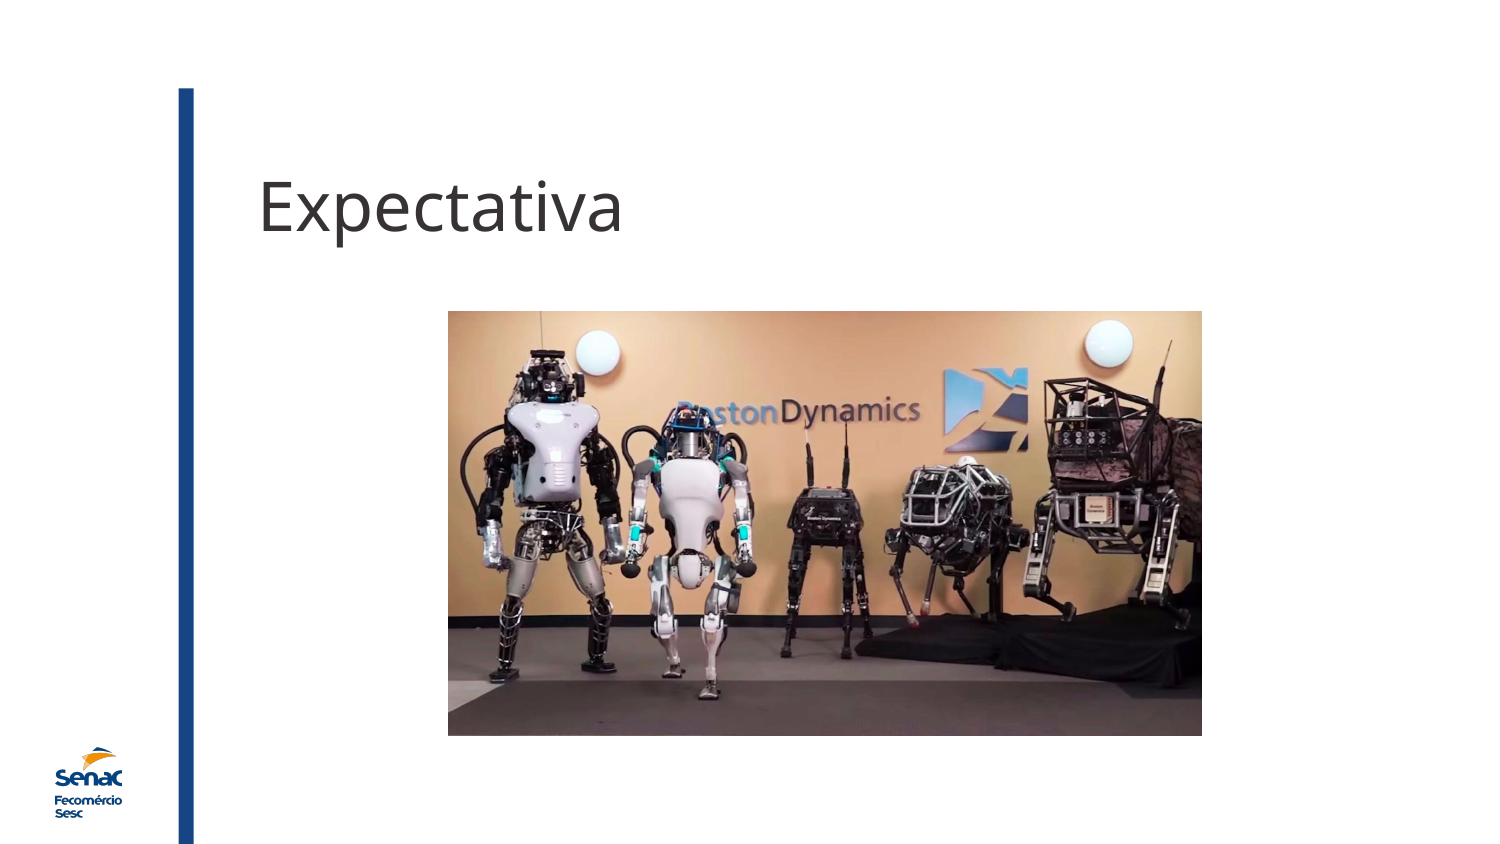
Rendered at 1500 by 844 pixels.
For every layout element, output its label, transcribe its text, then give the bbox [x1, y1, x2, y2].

title Expectativa [242, 0, 890, 260]
picture [55, 747, 122, 818]
picture [448, 311, 1203, 736]
